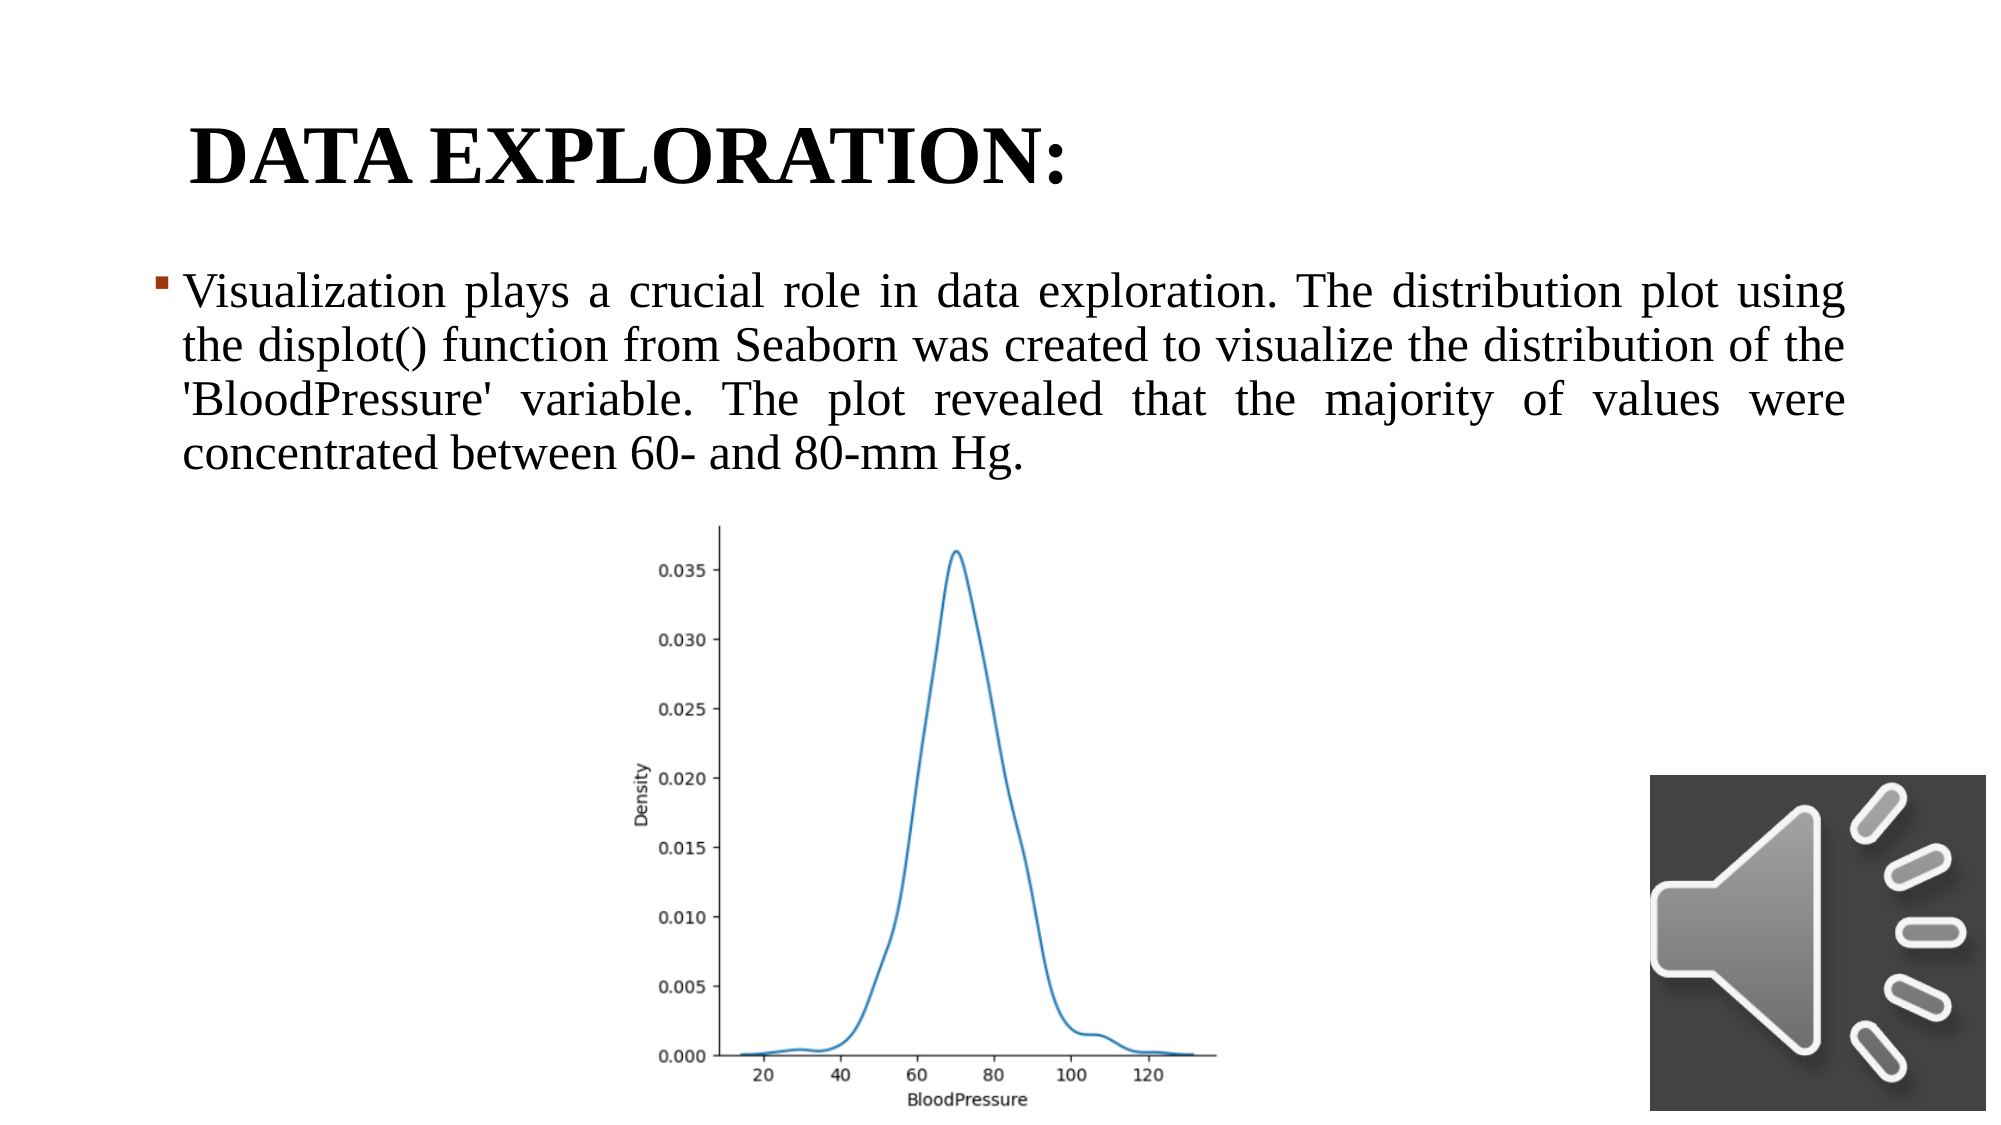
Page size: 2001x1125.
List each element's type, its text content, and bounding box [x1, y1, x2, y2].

picture [1649, 774, 1986, 1111]
list Visualization plays a crucial role in data exploration. The distribution plot using the displot() function from Seaborn was created to visualize the distribution of the 'BloodPressure' variable. The plot revealed that the majority of values were concentrated between 60- and 80-mm Hg. [137, 256, 1863, 971]
title Data Exploration: [174, 24, 1825, 256]
picture [617, 520, 1237, 1125]
